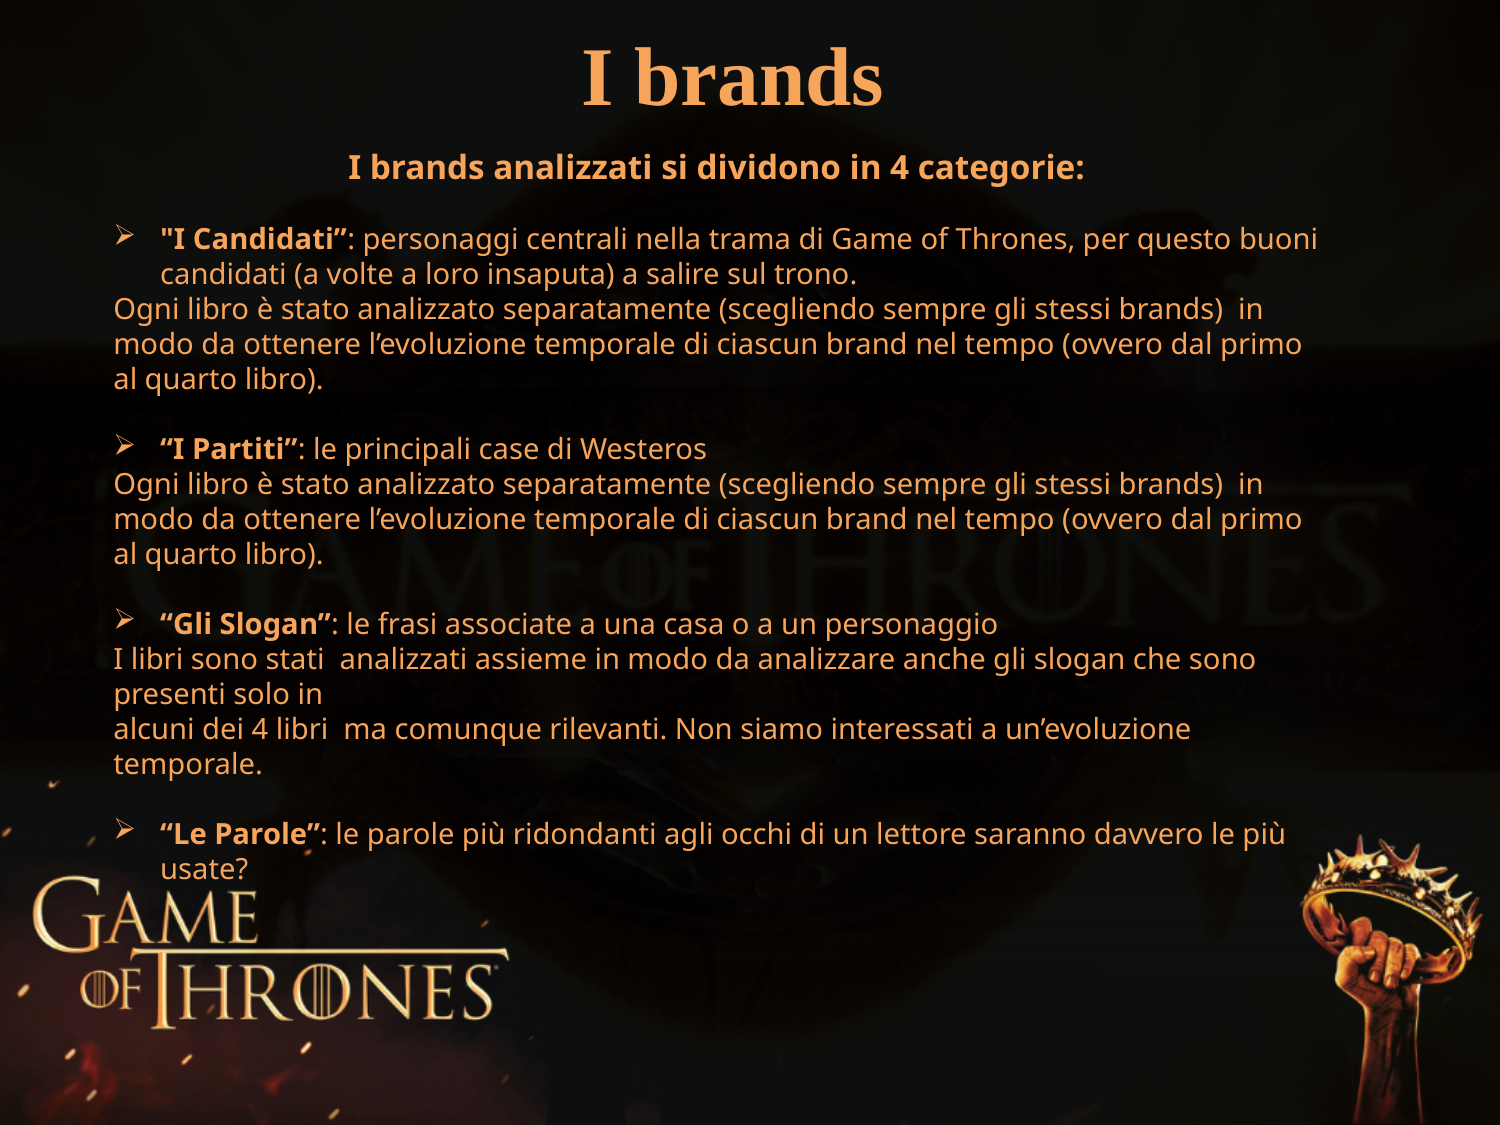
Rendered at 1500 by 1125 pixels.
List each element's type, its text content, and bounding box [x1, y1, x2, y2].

text_box I brands analizzati si dividono in 4 categorie: "I Candidati”: personaggi centrali nella trama di Game of Thrones, per questo buoni candidati (a volte a loro insaputa) a salire sul trono. Ogni libro è stato analizzato separatamente (scegliendo sempre gli stessi brands) in modo da ottenere l’evoluzione temporale di ciascun brand nel tempo (ovvero dal primo al quarto libro). “I Partiti”: le principali case di Westeros Ogni libro è stato analizzato separatamente (scegliendo sempre gli stessi brands) in modo da ottenere l’evoluzione temporale di ciascun brand nel tempo (ovvero dal primo al quarto libro). “Gli Slogan”: le frasi associate a una casa o a un personaggio I libri sono stati analizzati assieme in modo da analizzare anche gli slogan che sono presenti solo in alcuni dei 4 libri ma comunque rilevanti. Non siamo interessati a un’evoluzione temporale. “Le Parole”: le parole più ridondanti agli occhi di un lettore saranno davvero le più usate? [98, 138, 1336, 893]
picture [0, 0, 1500, 1125]
title I brands [33, 14, 1432, 139]
